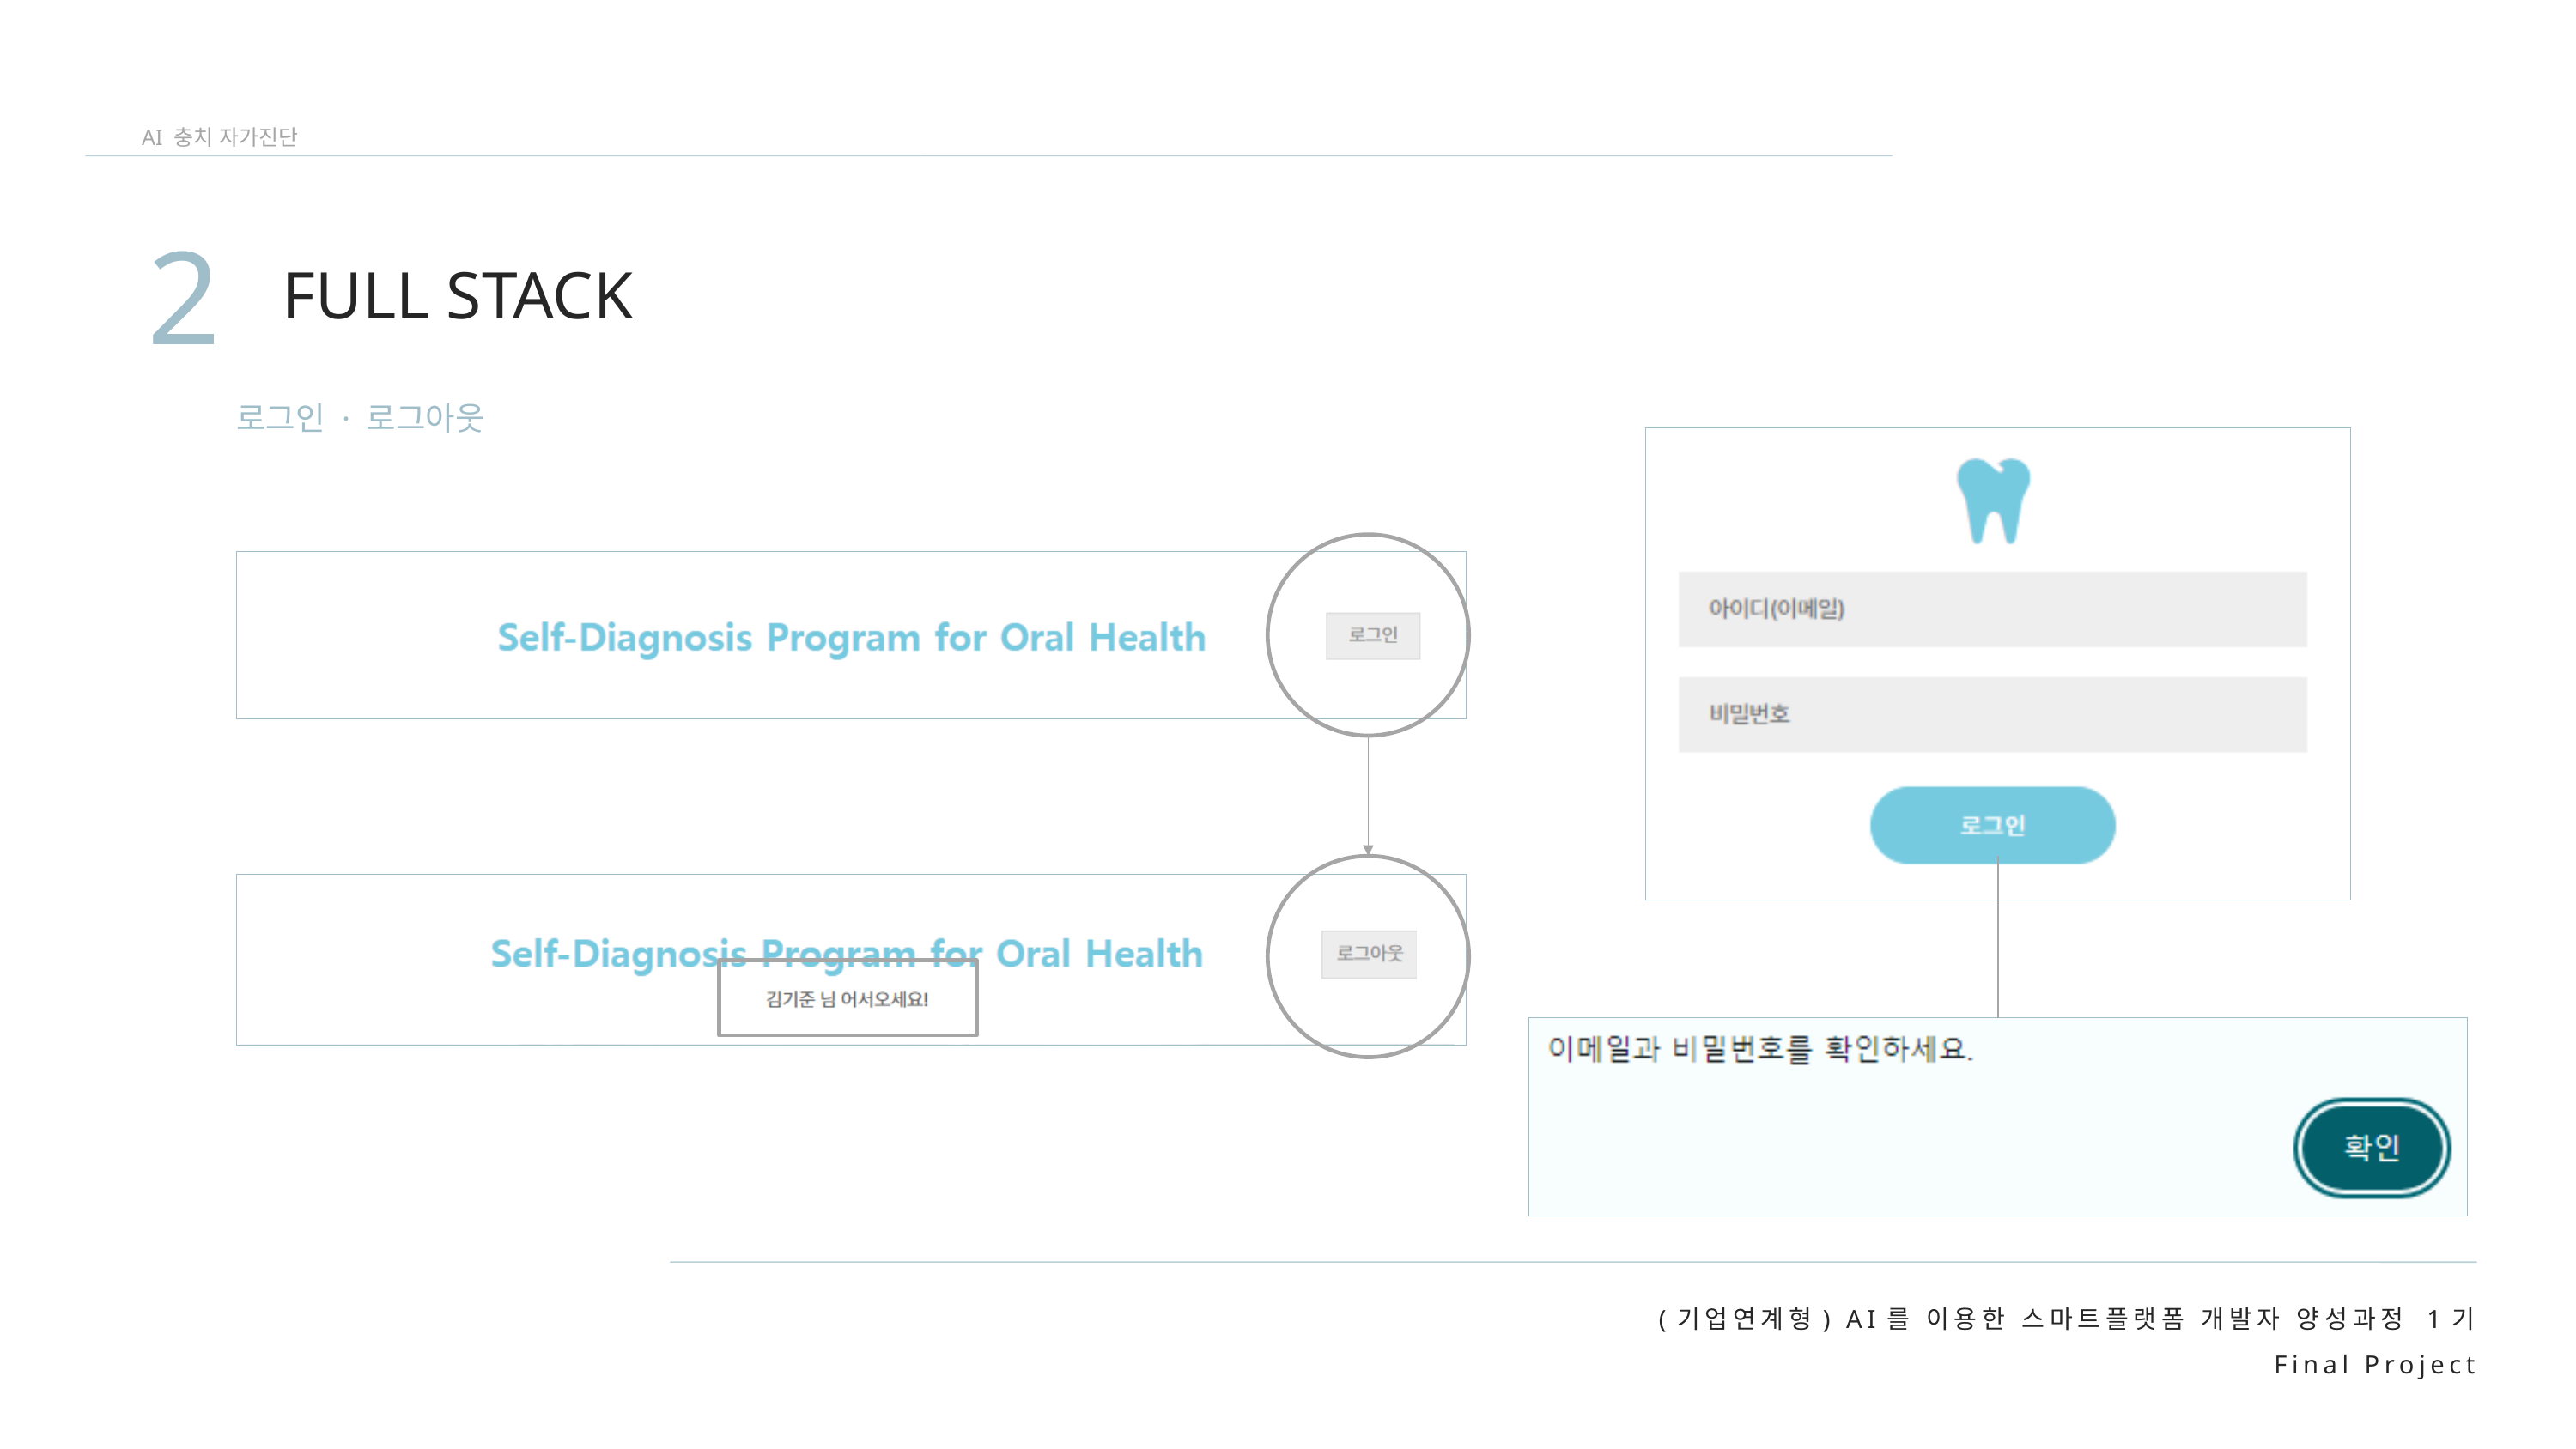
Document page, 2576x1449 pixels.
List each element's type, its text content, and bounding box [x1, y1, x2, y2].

text_box 2 [134, 209, 234, 377]
picture [1645, 427, 2351, 900]
picture [1528, 1017, 2468, 1216]
text_box AI 충치 자가진단 [85, 105, 355, 156]
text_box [235, 534, 1469, 1058]
text_box (기업연계형) AI를 이용한 스마트플랫폼 개발자 양성과정 1기 Final Project [1642, 1288, 2476, 1379]
text_box FULL STACK [269, 248, 647, 338]
text_box 로그인 · 로그아웃 [223, 391, 498, 443]
